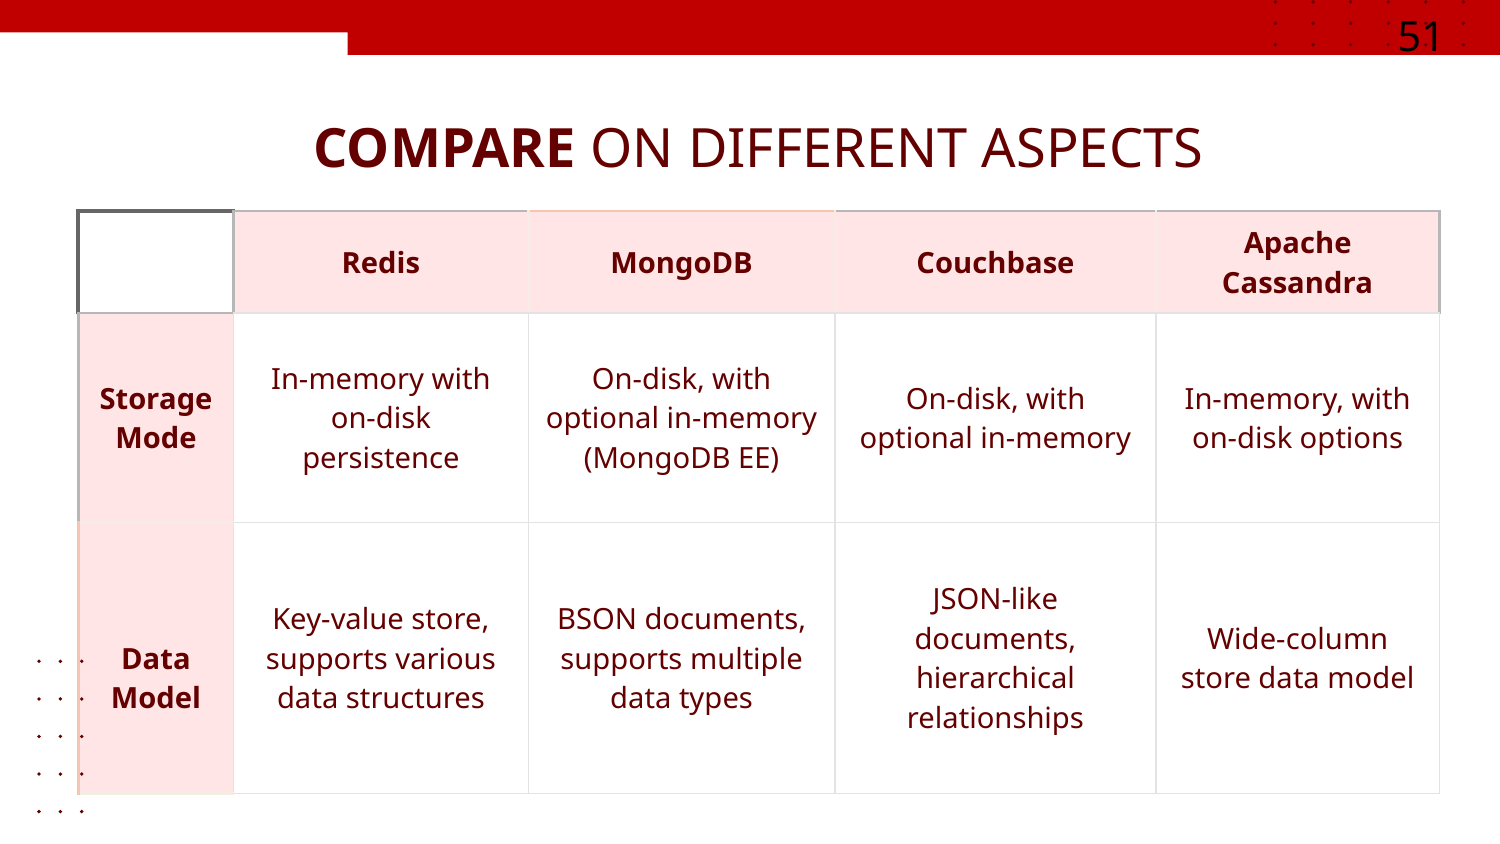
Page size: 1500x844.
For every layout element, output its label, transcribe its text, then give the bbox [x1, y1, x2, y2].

table_cell On-disk, with optional in-memory [836, 314, 1155, 522]
table_cell In-memory, with on-disk options [1157, 314, 1439, 522]
table_cell Storage Mode [80, 314, 233, 521]
table_cell BSON documents, supports multiple data types [529, 523, 834, 793]
slide_number 51 [1123, 15, 1461, 61]
table_header Redis [235, 212, 527, 312]
table_cell On-disk, with optional in-memory (MongoDB EE) [529, 314, 834, 522]
table_header [80, 213, 232, 312]
title COMPARE ON DIFFERENT ASPECTS [229, 97, 1289, 210]
table_cell Key-value store, supports various data structures [234, 523, 528, 793]
table_header MongoDB [530, 212, 834, 312]
table_cell JSON-like documents, hierarchical relationships [836, 523, 1155, 793]
table_cell Data Model [80, 524, 233, 792]
table_cell Wide-column store data model [1157, 523, 1439, 793]
table_cell In-memory with on-disk persistence [234, 314, 528, 522]
table_header Couchbase [836, 212, 1155, 312]
table_header Apache Cassandra [1157, 212, 1438, 312]
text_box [0, 731, 157, 779]
